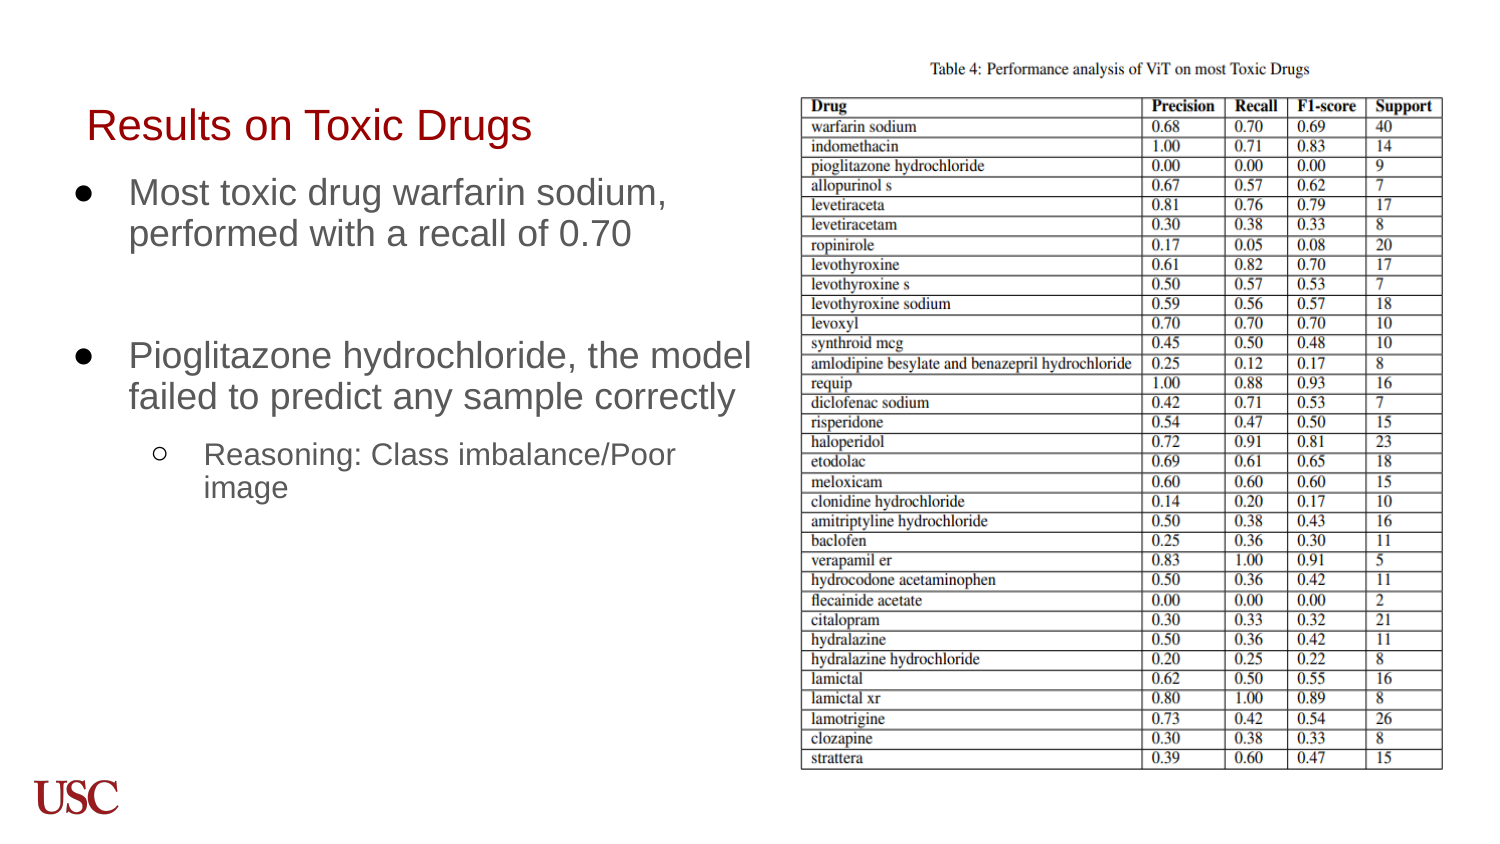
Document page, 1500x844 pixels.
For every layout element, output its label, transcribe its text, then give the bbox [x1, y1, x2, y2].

list Most toxic drug warfarin sodium, performed with a recall of 0.70 Pioglitazone hydrochloride, the model failed to predict any sample correctly Reasoning: Class imbalance/Poor image [38, 158, 770, 791]
picture [777, 57, 1463, 787]
picture [15, 759, 137, 836]
title Results on Toxic Drugs [75, 45, 1425, 209]
